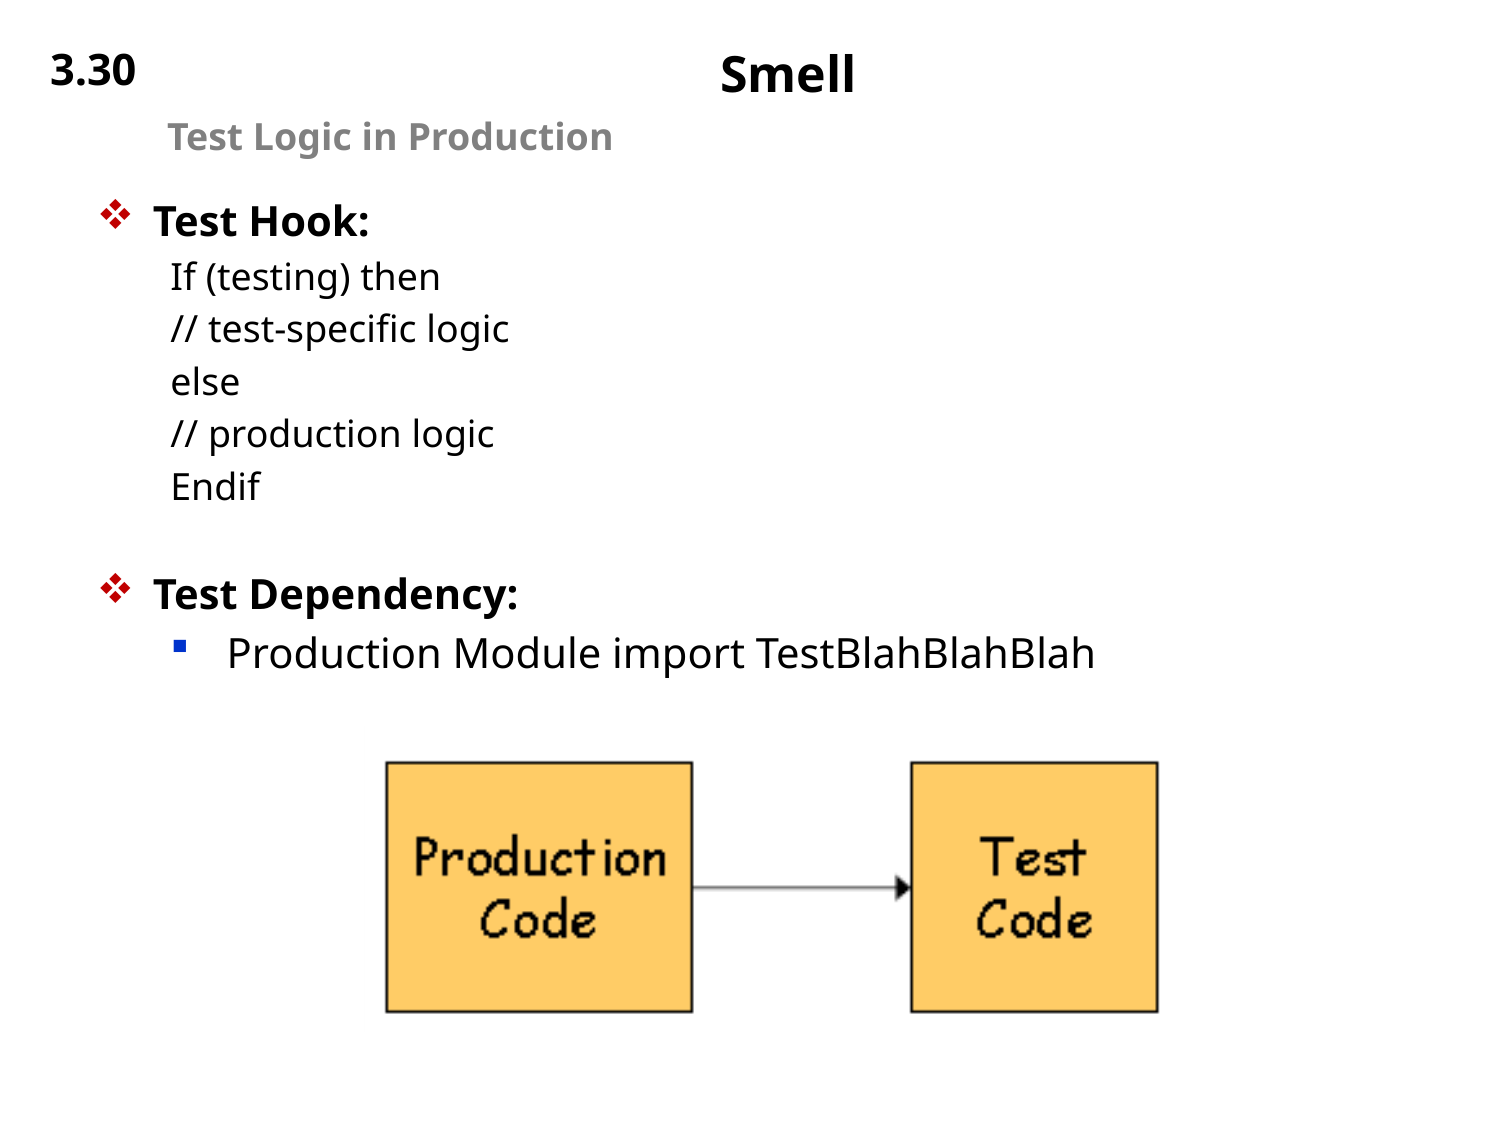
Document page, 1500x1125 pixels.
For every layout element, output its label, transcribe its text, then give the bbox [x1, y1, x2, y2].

title Smell [153, 35, 1425, 105]
list Test Logic in Production [152, 105, 1500, 164]
list 3.30 [35, 35, 153, 106]
picture [363, 726, 1180, 1032]
list Test Hook: If (testing) then // test-specific logic else // production logic Endif Test Dependency: Production Module import TestBlahBlahBlah [82, 187, 1418, 1067]
